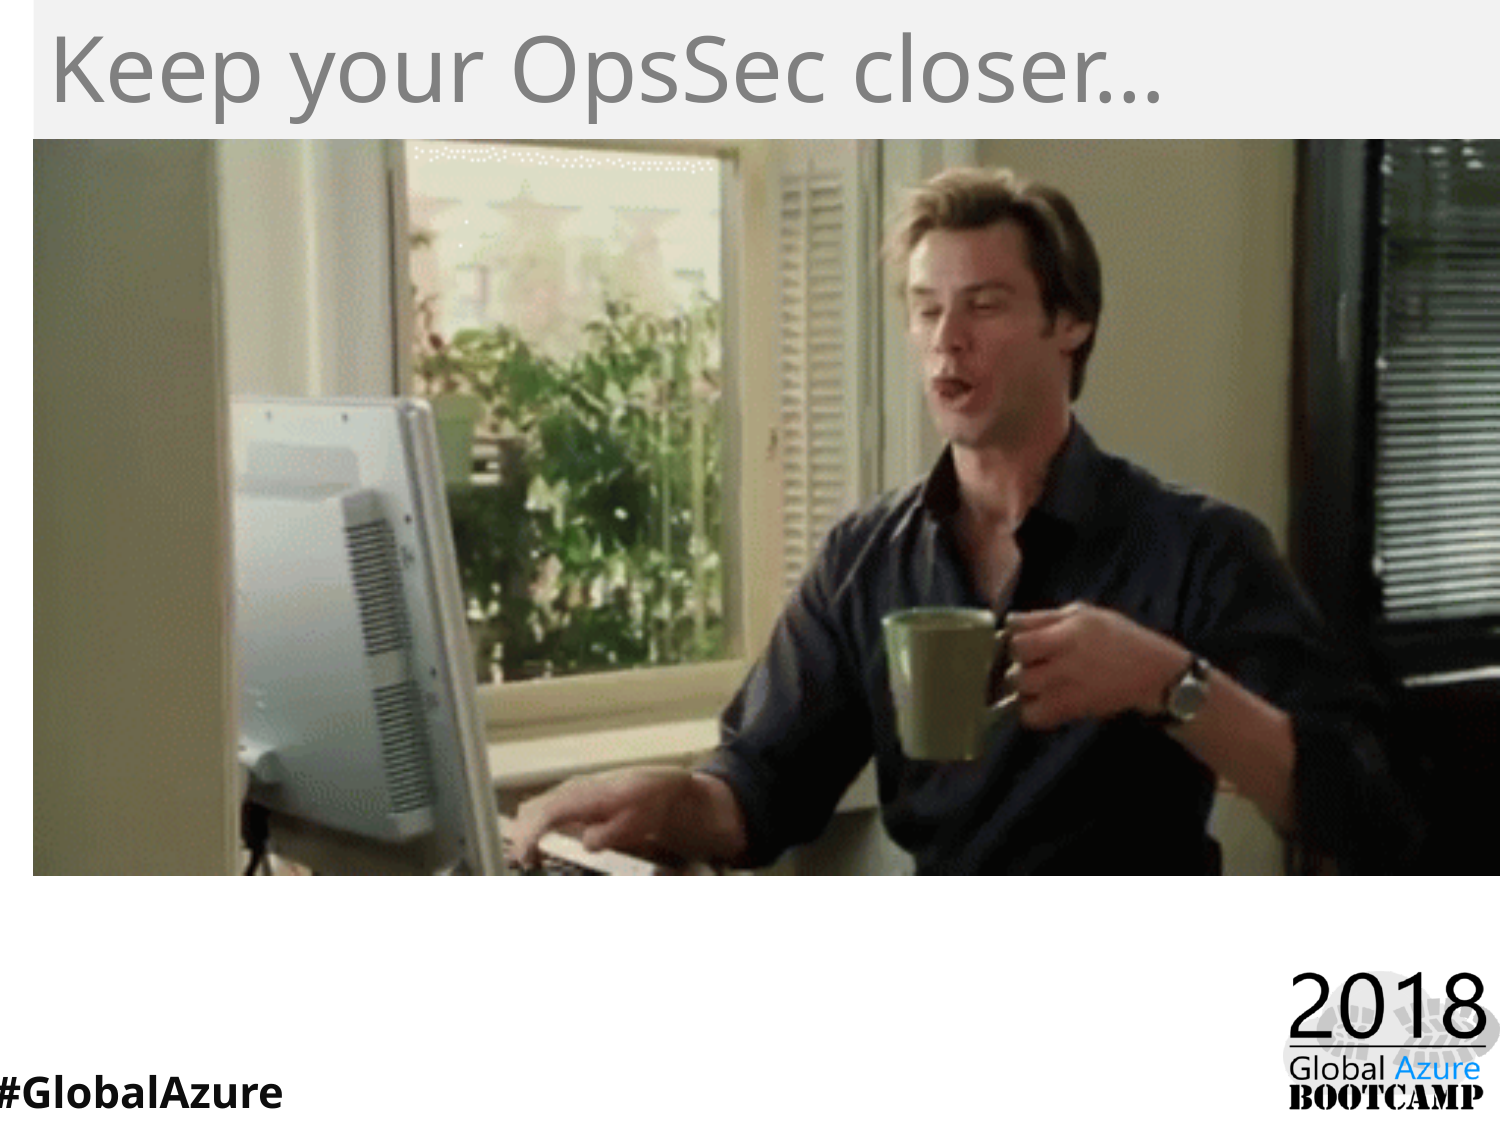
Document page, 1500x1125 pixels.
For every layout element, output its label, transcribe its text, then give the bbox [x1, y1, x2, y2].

picture [1283, 940, 1500, 1125]
picture [33, 139, 1500, 876]
title Keep your OpsSec closer… [33, 0, 1397, 139]
